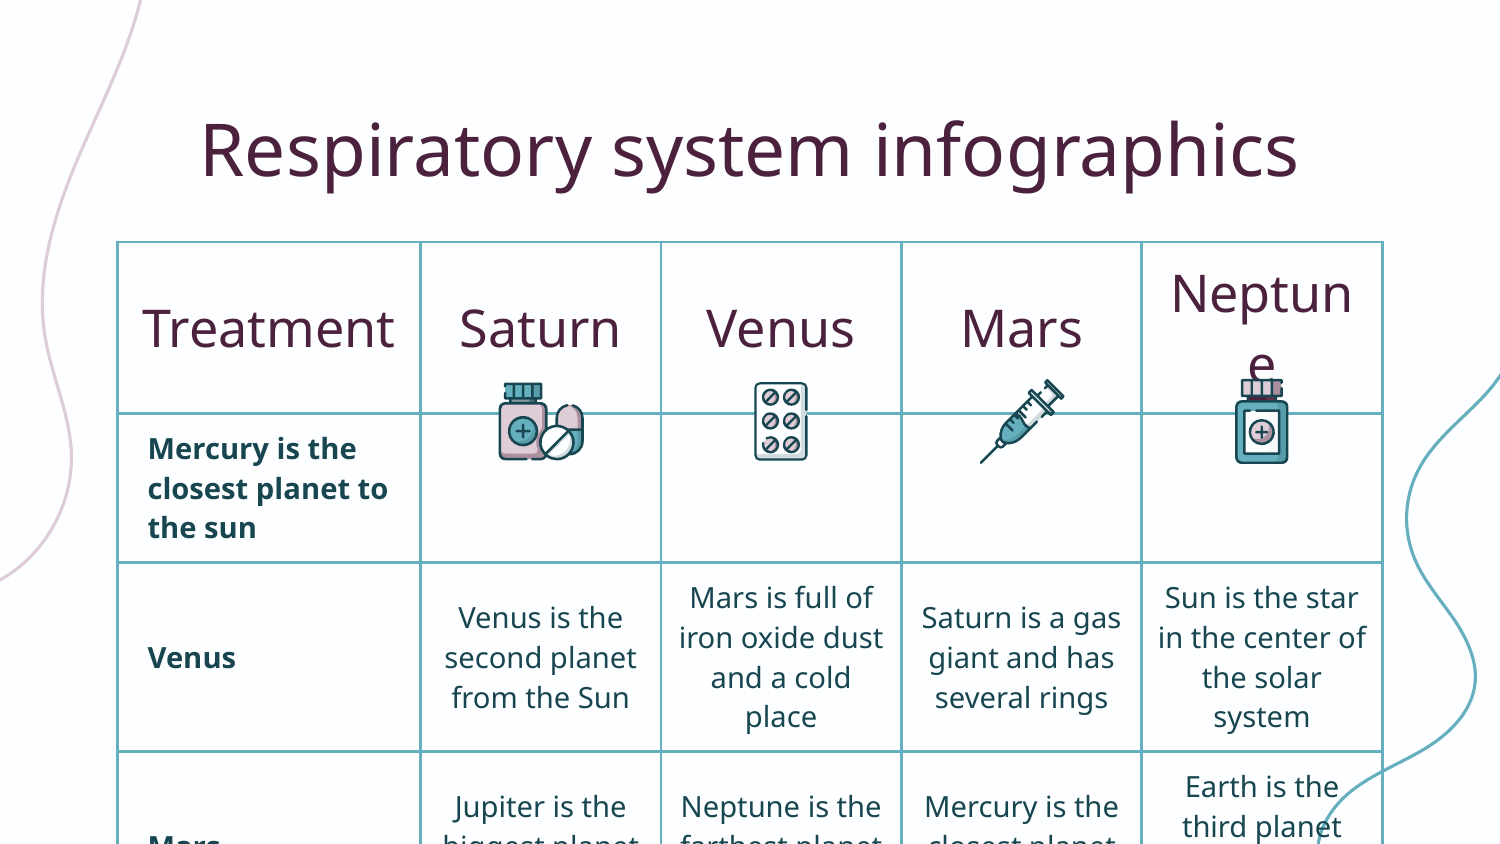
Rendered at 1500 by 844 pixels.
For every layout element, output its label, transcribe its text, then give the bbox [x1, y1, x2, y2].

table_header Mars [903, 243, 1140, 412]
table_cell Neptune is the farthest planet from the Sun [662, 753, 900, 844]
table_cell Venus is the second planet from the Sun [422, 564, 660, 750]
table_cell [1143, 415, 1381, 561]
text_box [498, 382, 584, 461]
table_cell [662, 415, 900, 561]
table_header Venus [662, 243, 900, 412]
table_cell Mercury is the closest planet to the Sun [903, 753, 1140, 844]
table_cell Jupiter is the biggest planet of them all [422, 753, 660, 844]
table_cell Sun is the star in the center of the solar system [1143, 564, 1381, 750]
table_cell [422, 415, 660, 561]
table_header Saturn [422, 243, 660, 412]
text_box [753, 381, 808, 461]
table_cell Mars [119, 753, 419, 844]
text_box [1234, 378, 1289, 465]
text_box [979, 378, 1066, 465]
title Respiratory system infographics [118, 88, 1382, 183]
table_cell Mars is full of iron oxide dust and a cold place [662, 564, 900, 750]
table_cell Saturn is a gas giant and has several rings [903, 564, 1140, 750]
table_cell Earth is the third planet from the enormous Sun [1143, 753, 1381, 844]
table_cell Mercury is the closest planet to the sun [119, 415, 419, 561]
table_header Neptune [1143, 243, 1381, 412]
table_cell Venus [119, 564, 419, 750]
table_header Treatment [119, 243, 419, 412]
table_cell [903, 415, 1140, 561]
